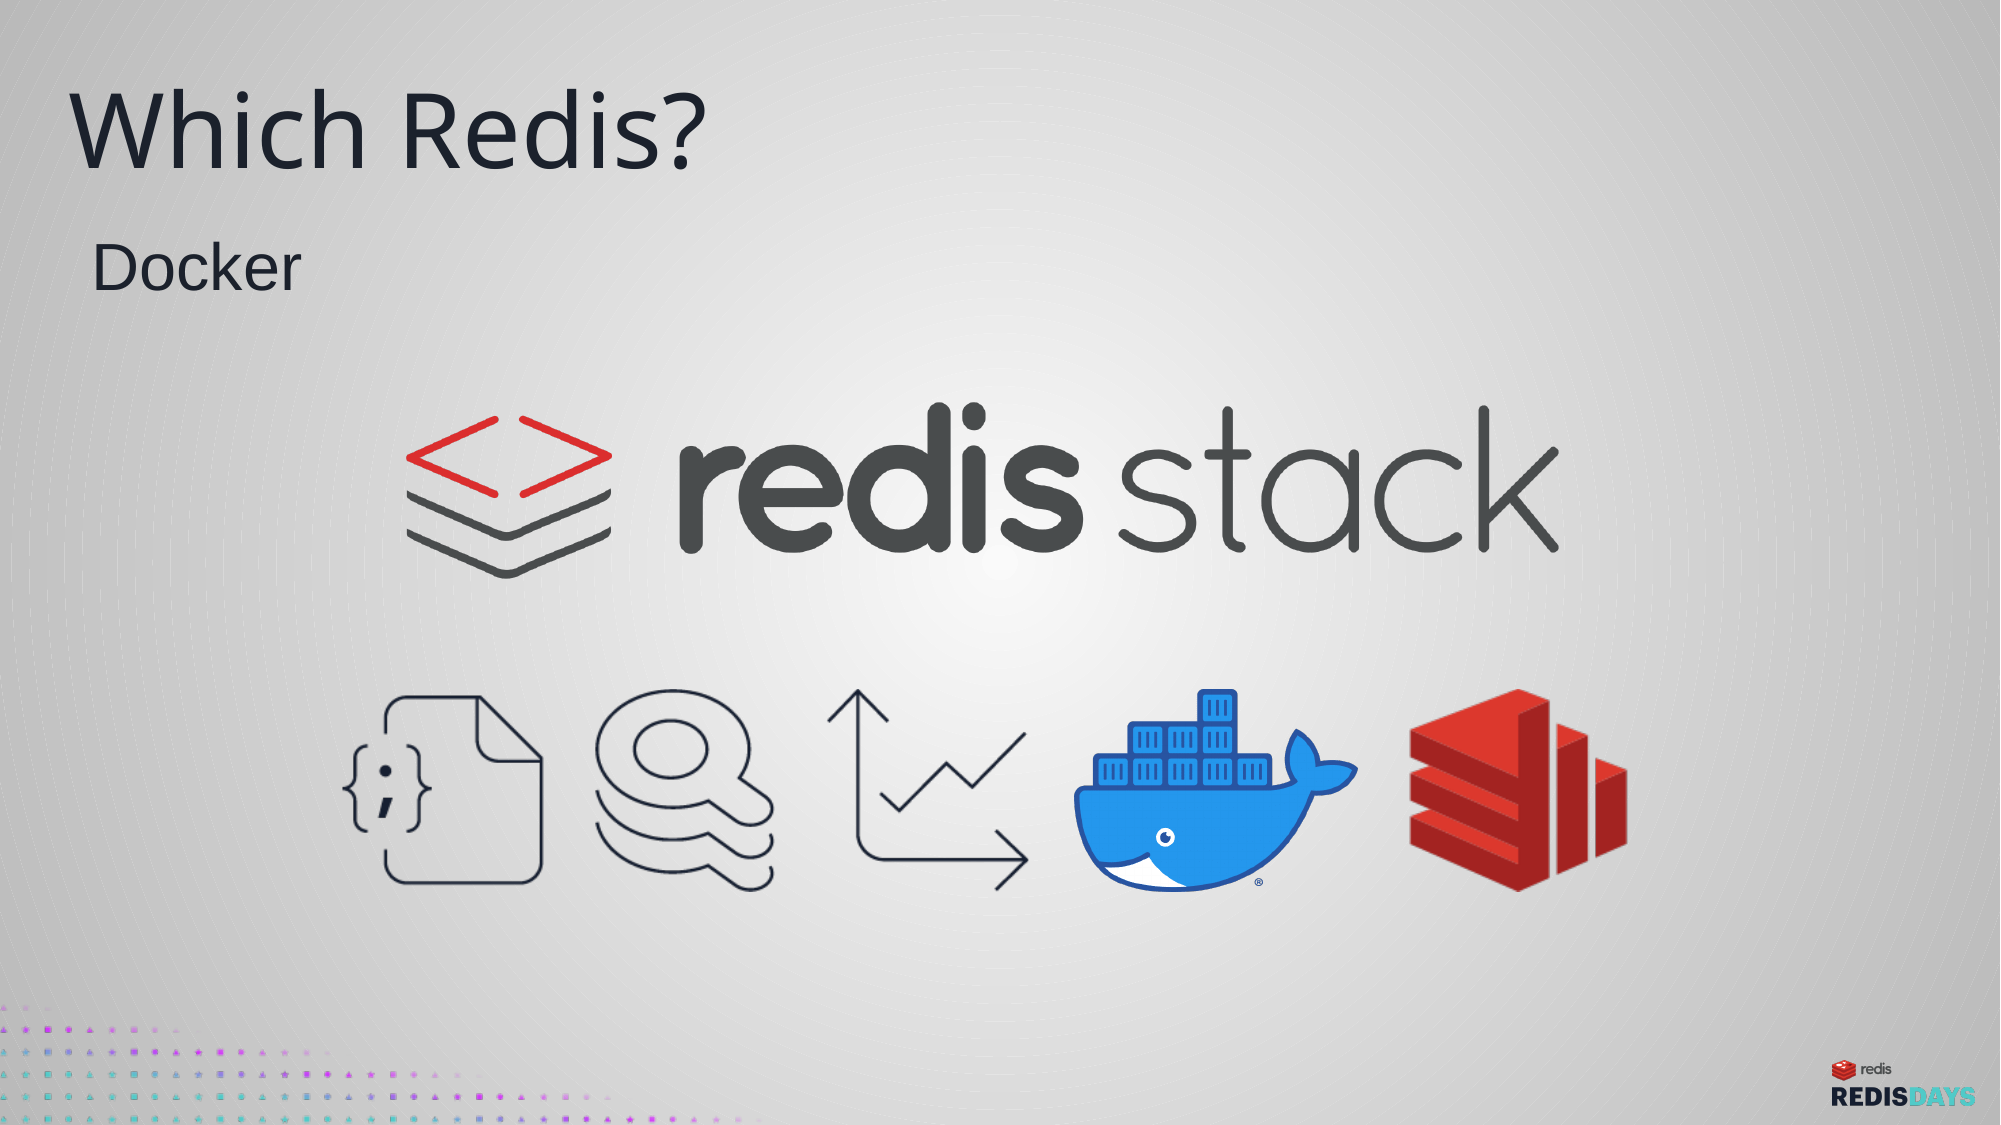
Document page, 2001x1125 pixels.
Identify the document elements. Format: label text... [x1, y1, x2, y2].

picture [0, 0, 2000, 1125]
subtitle Docker [76, 208, 341, 289]
subtitle Which Redis? [53, 49, 1943, 168]
